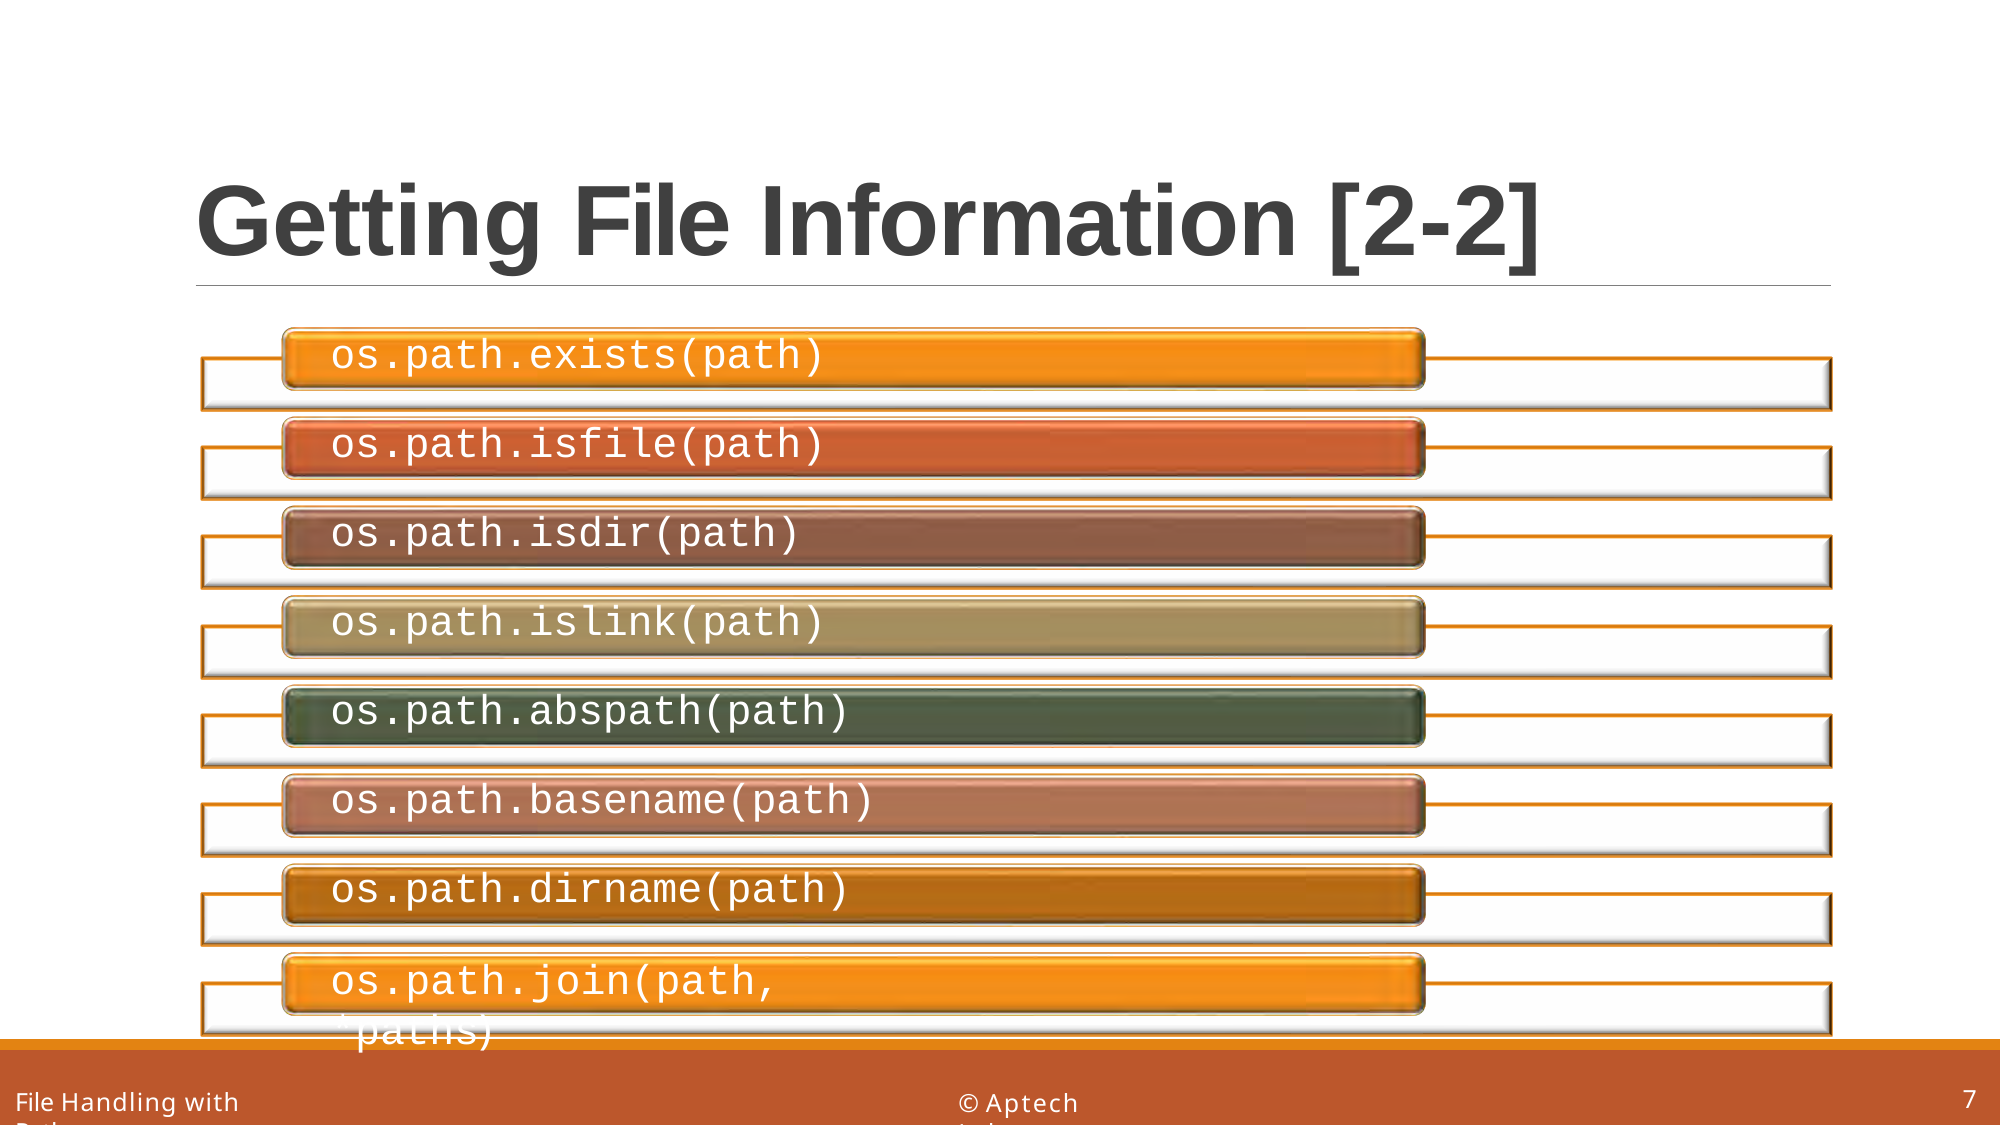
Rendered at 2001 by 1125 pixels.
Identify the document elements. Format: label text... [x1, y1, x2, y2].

slide_number File Handling with Python [12, 1086, 319, 1125]
footer © Aptech Ltd [956, 1087, 1122, 1125]
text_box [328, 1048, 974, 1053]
slide_number 7 [1942, 1083, 1985, 1125]
title Getting File Information [2-2] [192, 51, 1781, 344]
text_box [200, 327, 1833, 1037]
